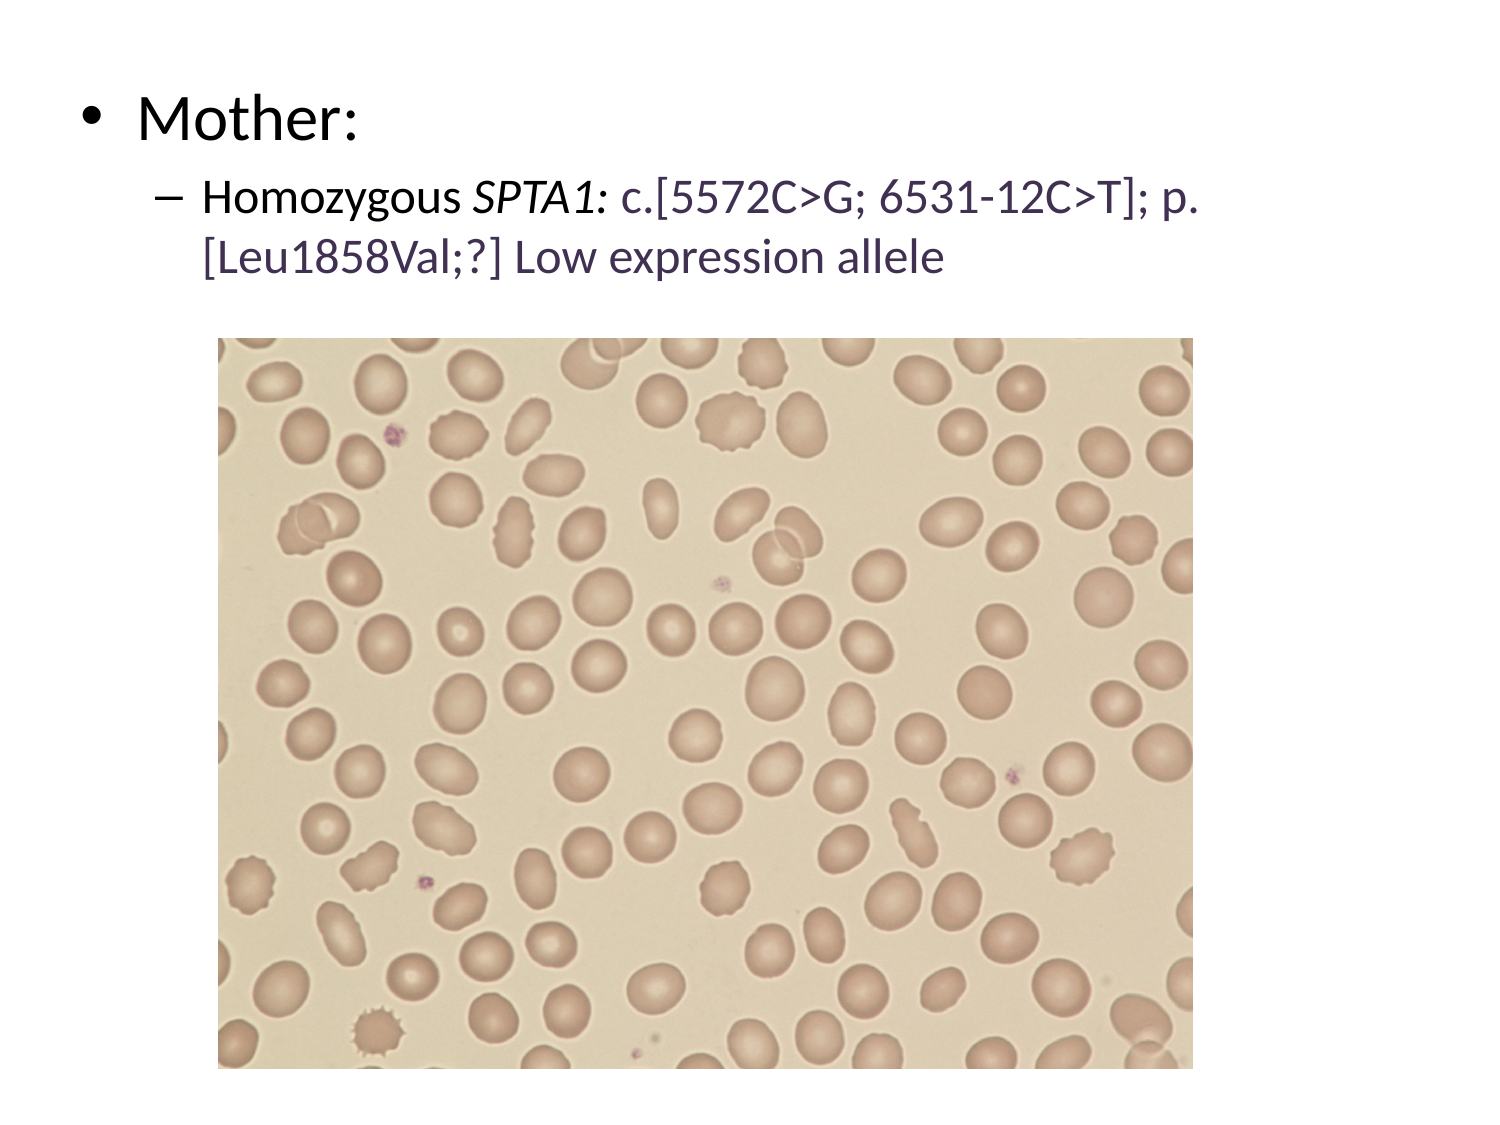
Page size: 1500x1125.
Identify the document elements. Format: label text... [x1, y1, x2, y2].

picture [218, 337, 1194, 1070]
list Mother: Homozygous SPTA1: c.[5572C>G; 6531-12C>T]; p.[Leu1858Val;?] Low expression allele [64, 66, 1415, 1035]
